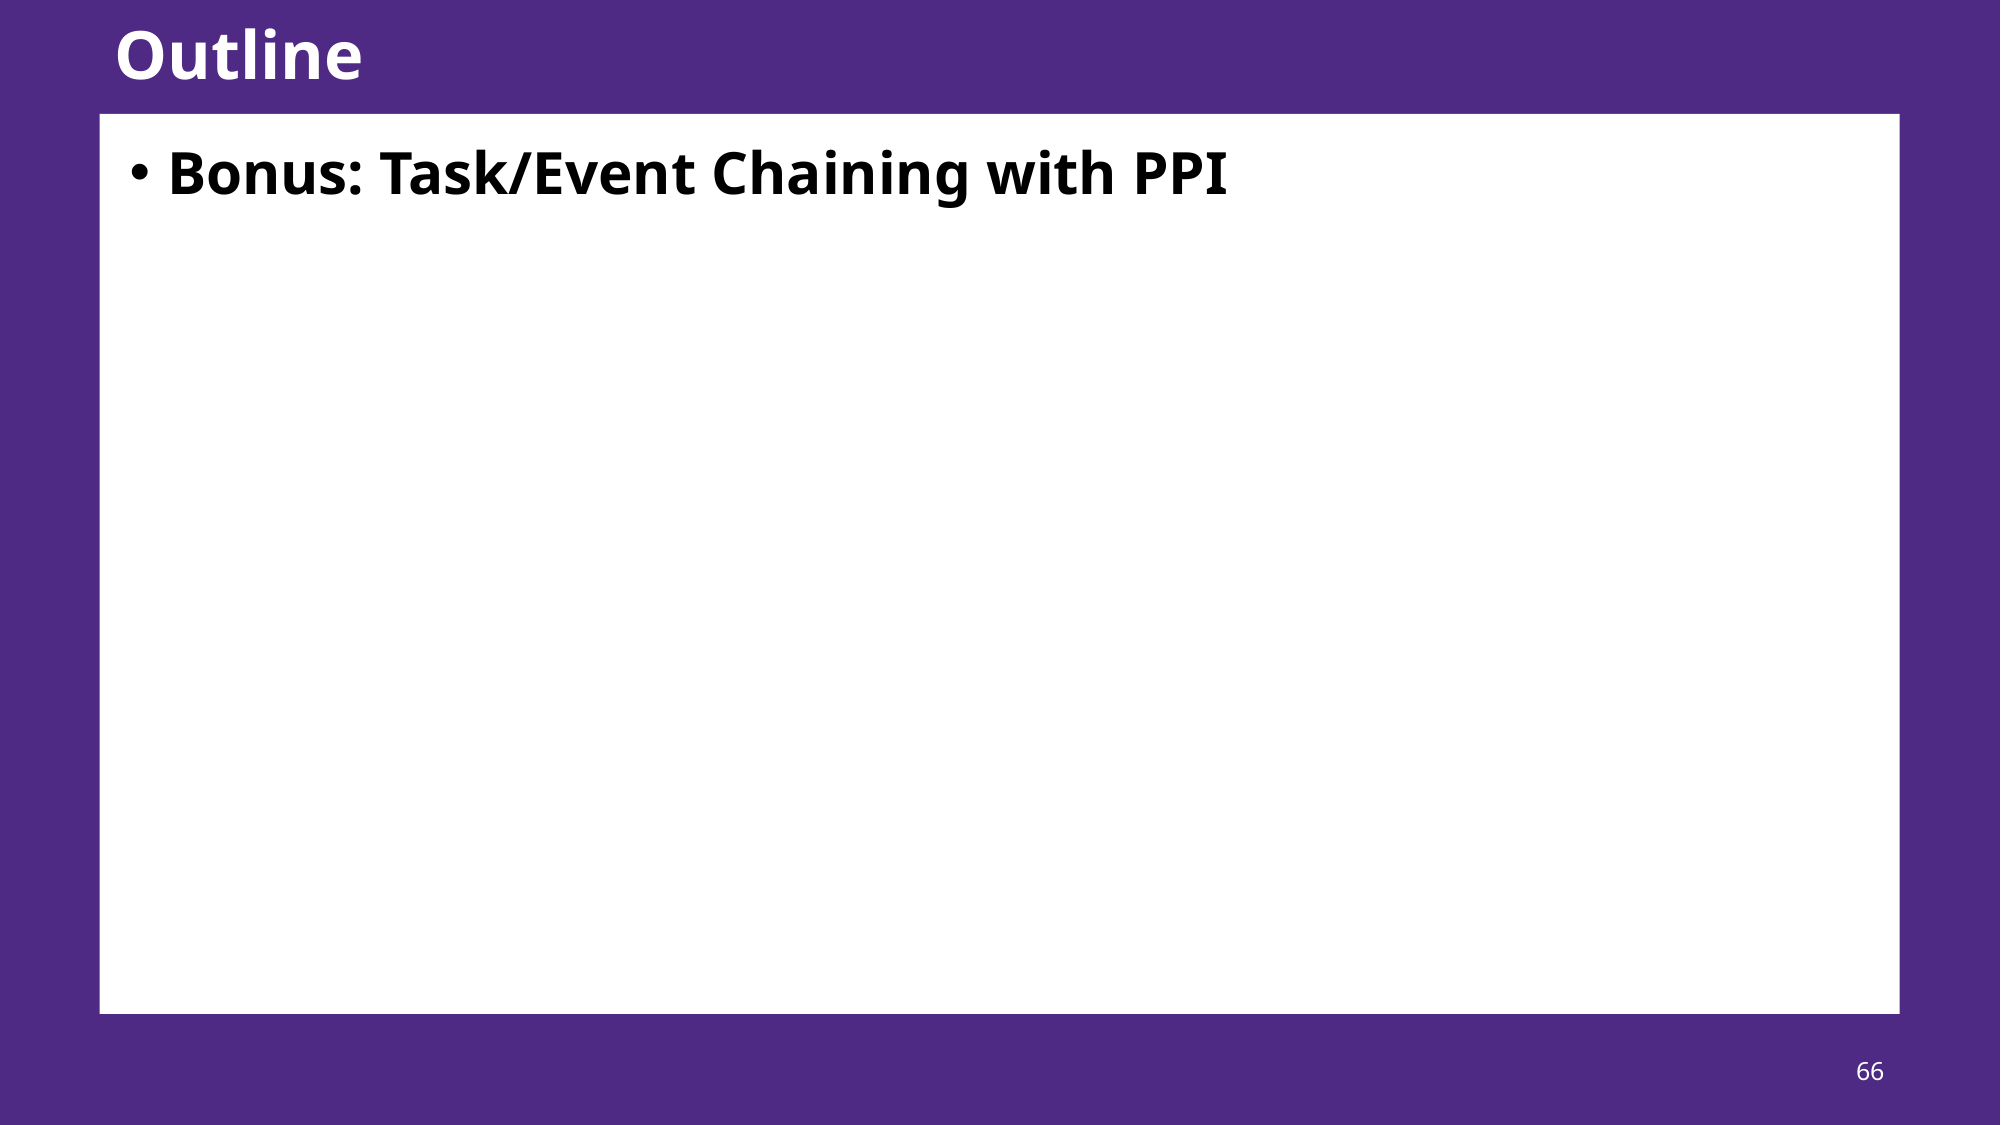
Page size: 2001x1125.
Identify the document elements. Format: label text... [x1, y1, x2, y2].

title Outline [99, 1, 1900, 114]
slide_number 66 [1749, 1042, 1900, 1103]
list Bonus: Task/Event Chaining with PPI [99, 114, 1900, 1014]
